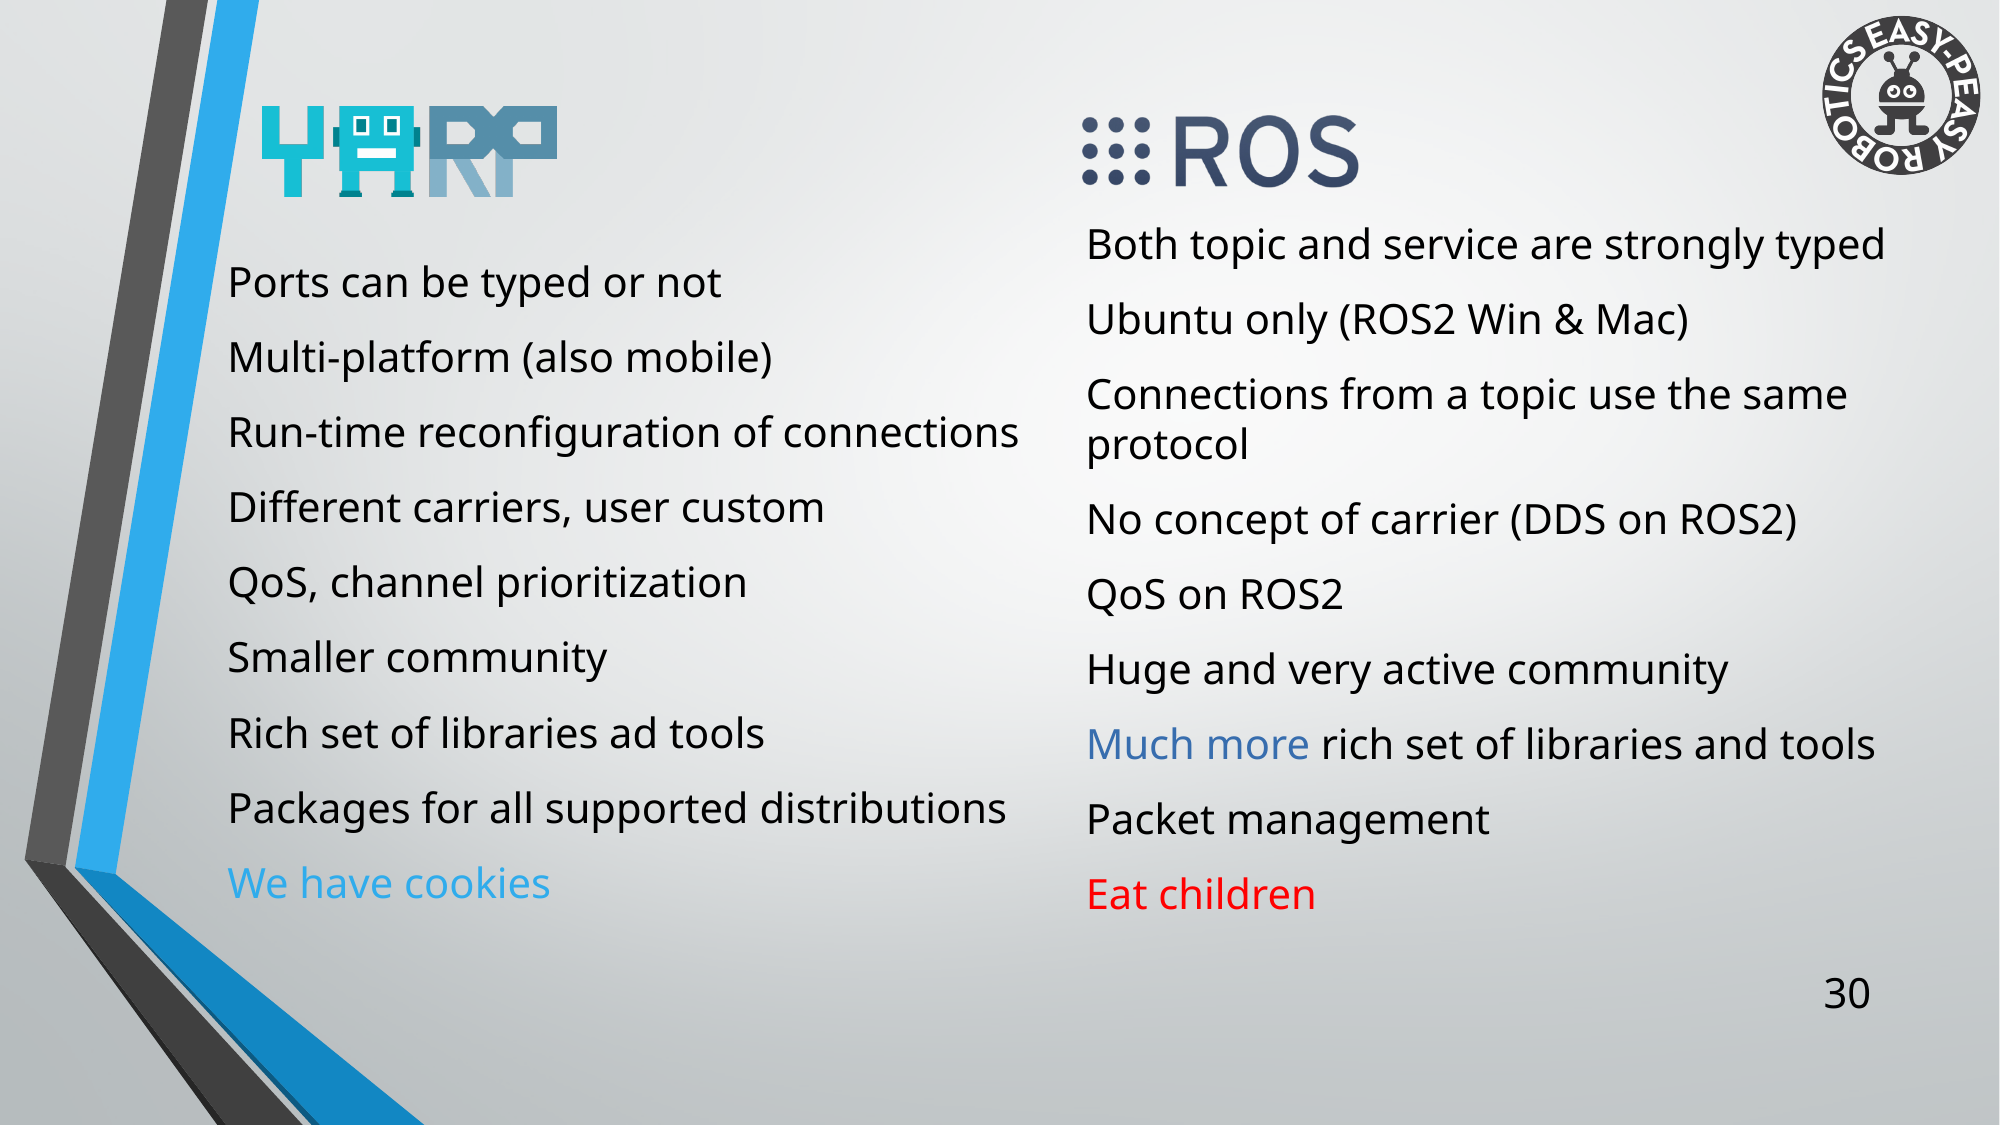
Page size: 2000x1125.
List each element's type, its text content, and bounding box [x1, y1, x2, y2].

picture [1079, 75, 1362, 228]
list Both topic and service are strongly typed Ubuntu only (ROS2 Win & Mac) Connections from a topic use the same protocol No concept of carrier (DDS on ROS2) QoS on ROS2 Huge and very active community Much more rich set of libraries and tools Packet management Eat children [1070, 224, 2000, 911]
slide_number 30 [1796, 965, 1887, 1025]
picture [1793, 0, 2000, 212]
list Ports can be typed or not Multi-platform (also mobile) Run-time reconfiguration of connections Different carriers, user custom QoS, channel prioritization Smaller community Rich set of libraries ad tools Packages for all supported distributions We have cookies [212, 224, 1096, 938]
picture [261, 106, 558, 197]
